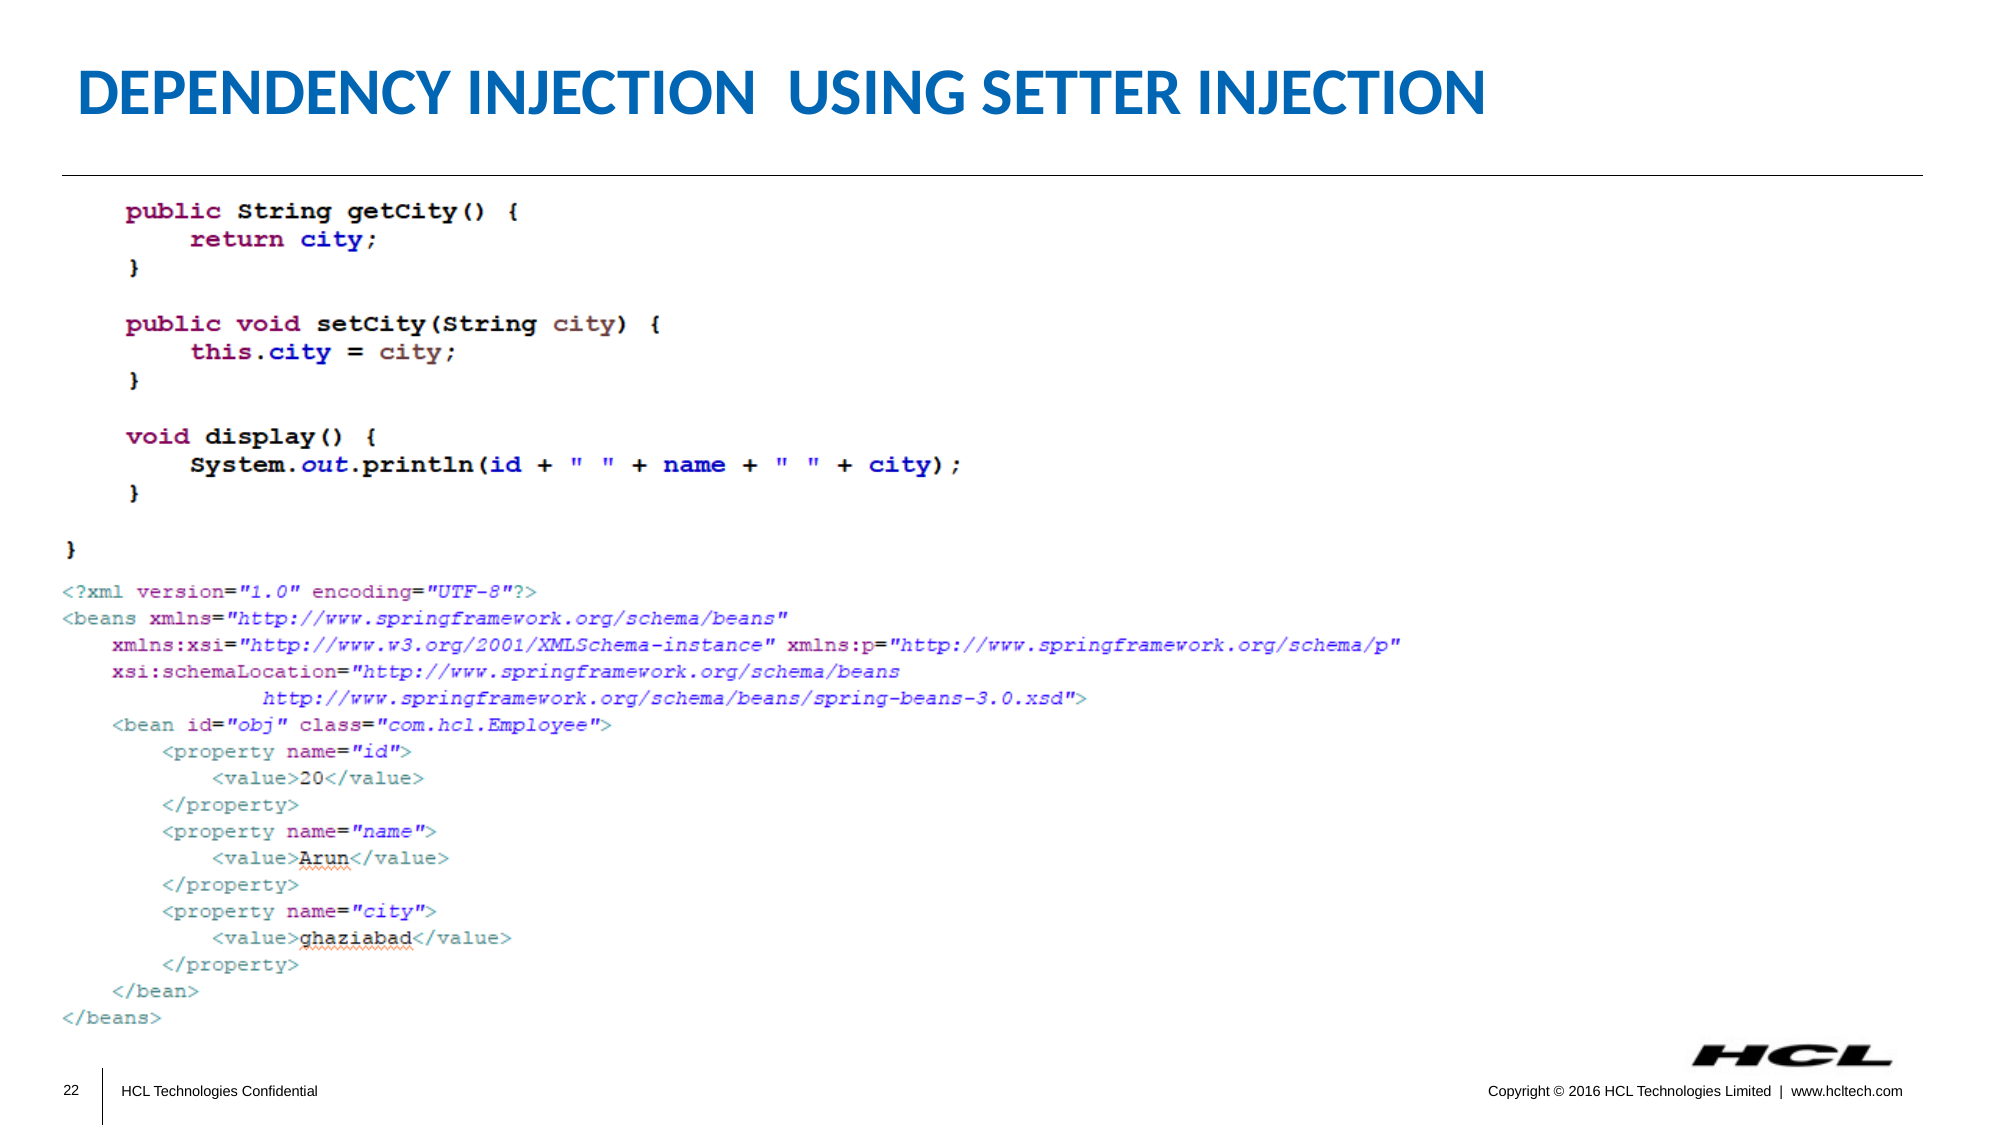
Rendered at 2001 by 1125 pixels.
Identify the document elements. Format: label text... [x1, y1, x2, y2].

picture [62, 562, 1425, 1035]
picture [1660, 1024, 1924, 1080]
title DEPENDENCY INJECTION USING SETTER INJECTION [62, 42, 1781, 144]
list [62, 189, 1038, 562]
